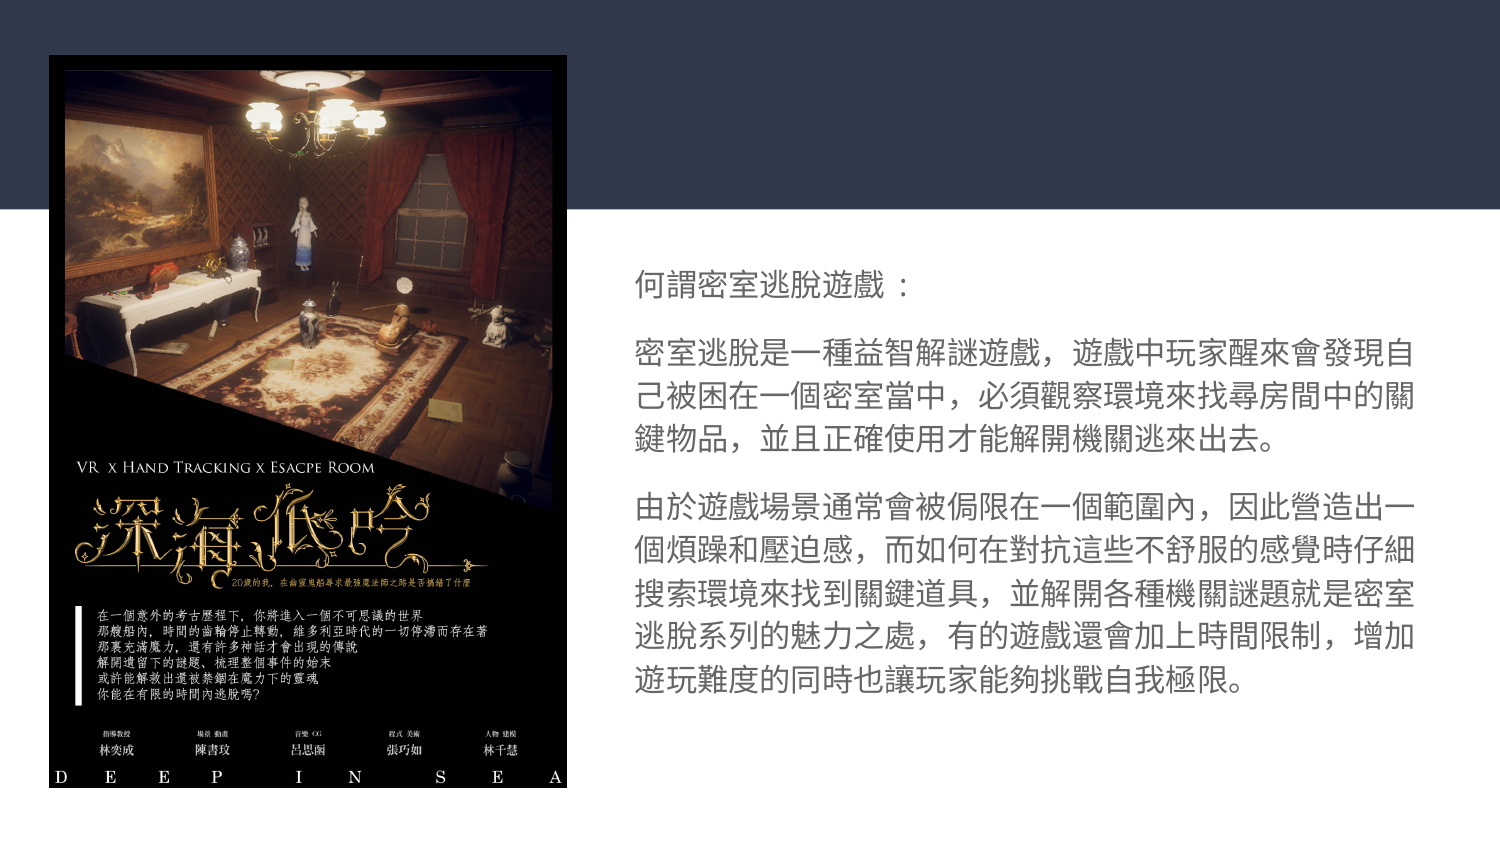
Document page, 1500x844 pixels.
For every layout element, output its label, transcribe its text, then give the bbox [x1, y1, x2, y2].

picture [49, 55, 568, 789]
list 何謂密室逃脫遊戲 : 密室逃脫是一種益智解謎遊戲，遊戲中玩家醒來會發現自己被困在一個密室當中，必須觀察環境來找尋房間中的關鍵物品，並且正確使用才能解開機關逃來出去。 由於遊戲場景通常會被侷限在一個範圍內，因此營造出一個煩躁和壓迫感，而如何在對抗這些不舒服的感覺時仔細搜索環境來找到關鍵道具，並解開各種機關謎題就是密室逃脫系列的魅力之處，有的遊戲還會加上時間限制，增加遊玩難度的同時也讓玩家能夠挑戰自我極限。 [619, 244, 1449, 750]
